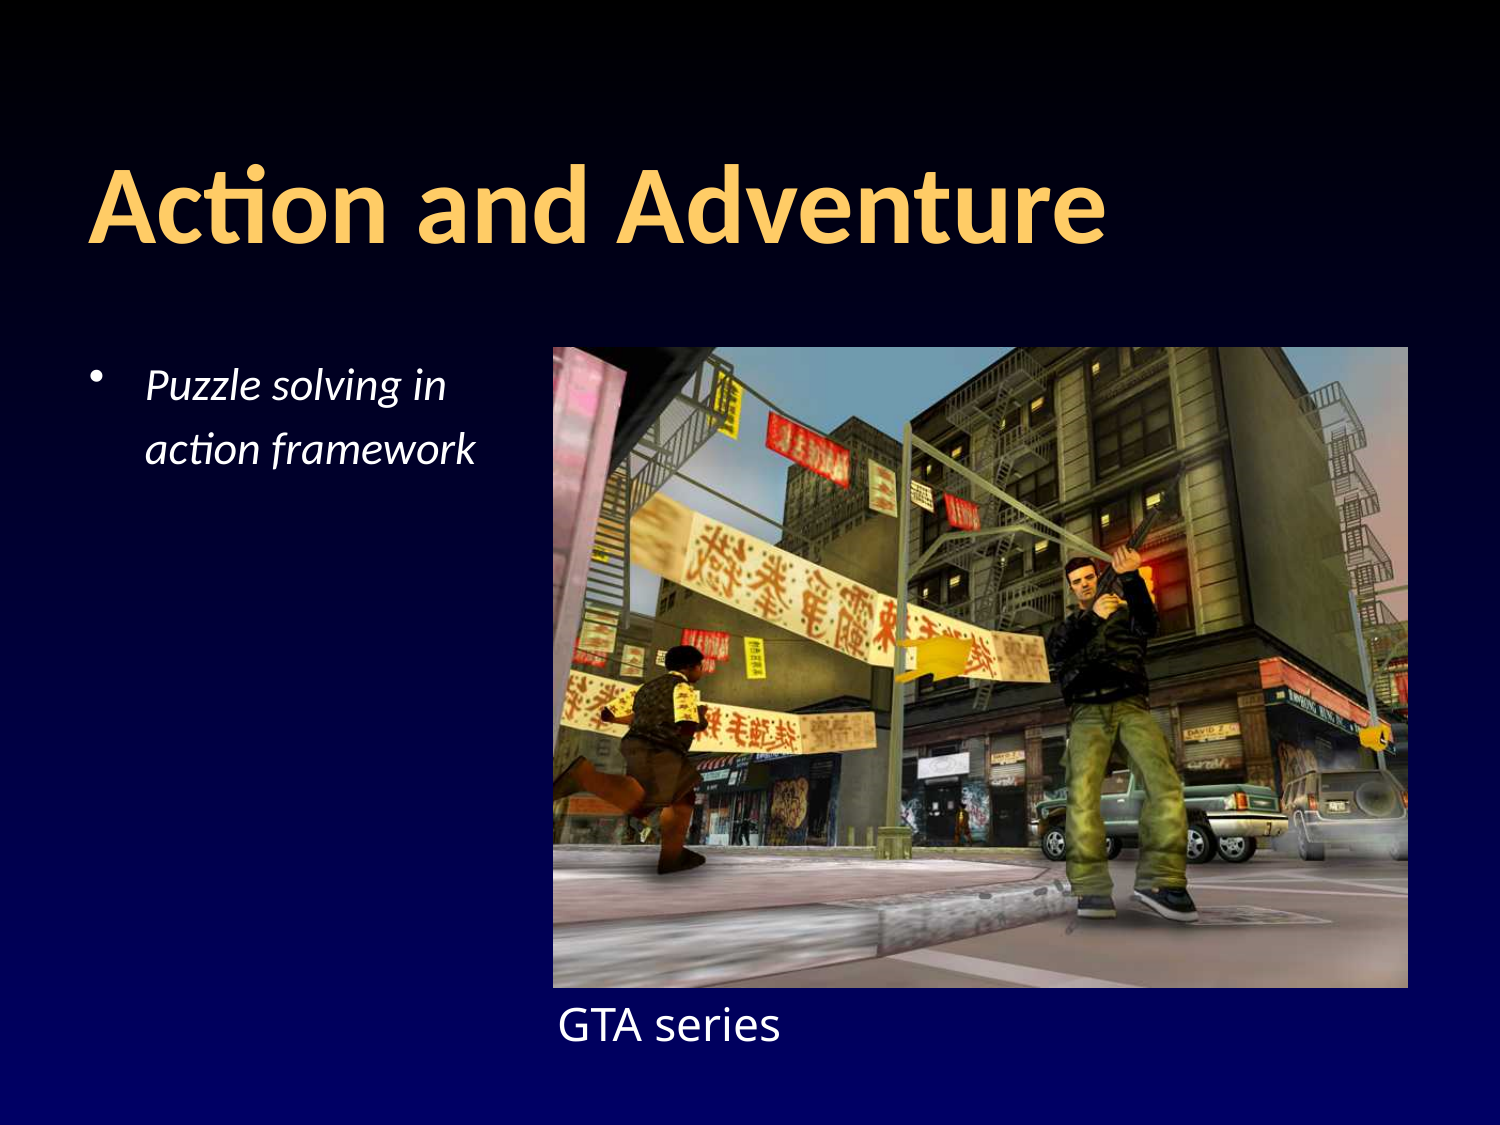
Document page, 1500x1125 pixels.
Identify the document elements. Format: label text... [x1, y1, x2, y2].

title Action and Adventure [75, 124, 1425, 263]
list Puzzle solving in action framework [75, 347, 553, 921]
text_box GTA series [542, 987, 796, 1058]
picture [553, 347, 1408, 988]
